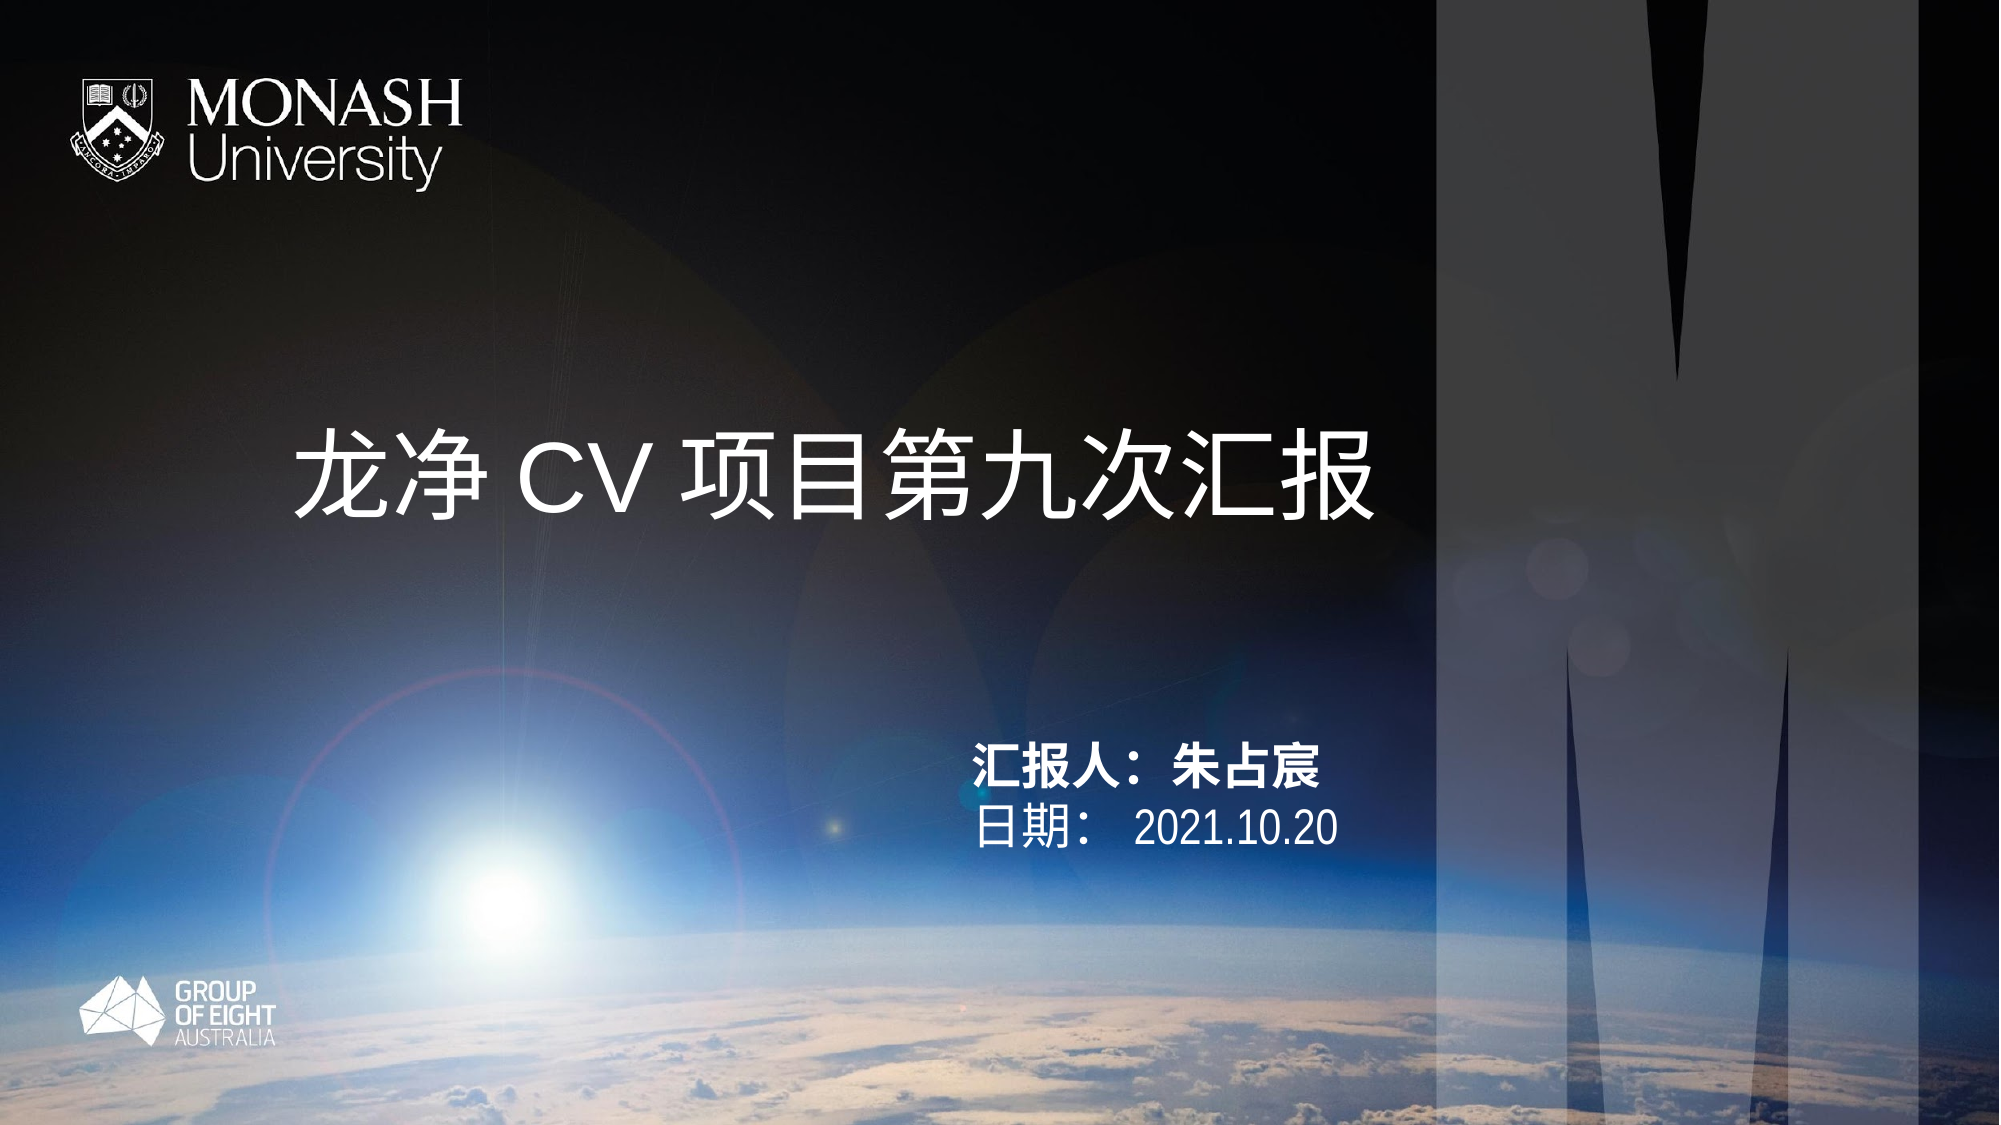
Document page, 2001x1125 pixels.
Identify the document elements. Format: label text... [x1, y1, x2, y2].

list 龙净CV项目第九次汇报 [266, 405, 1404, 548]
list 汇报人：朱占宸 日期：2021.10.20 [956, 726, 1521, 937]
picture [0, 0, 1999, 1125]
